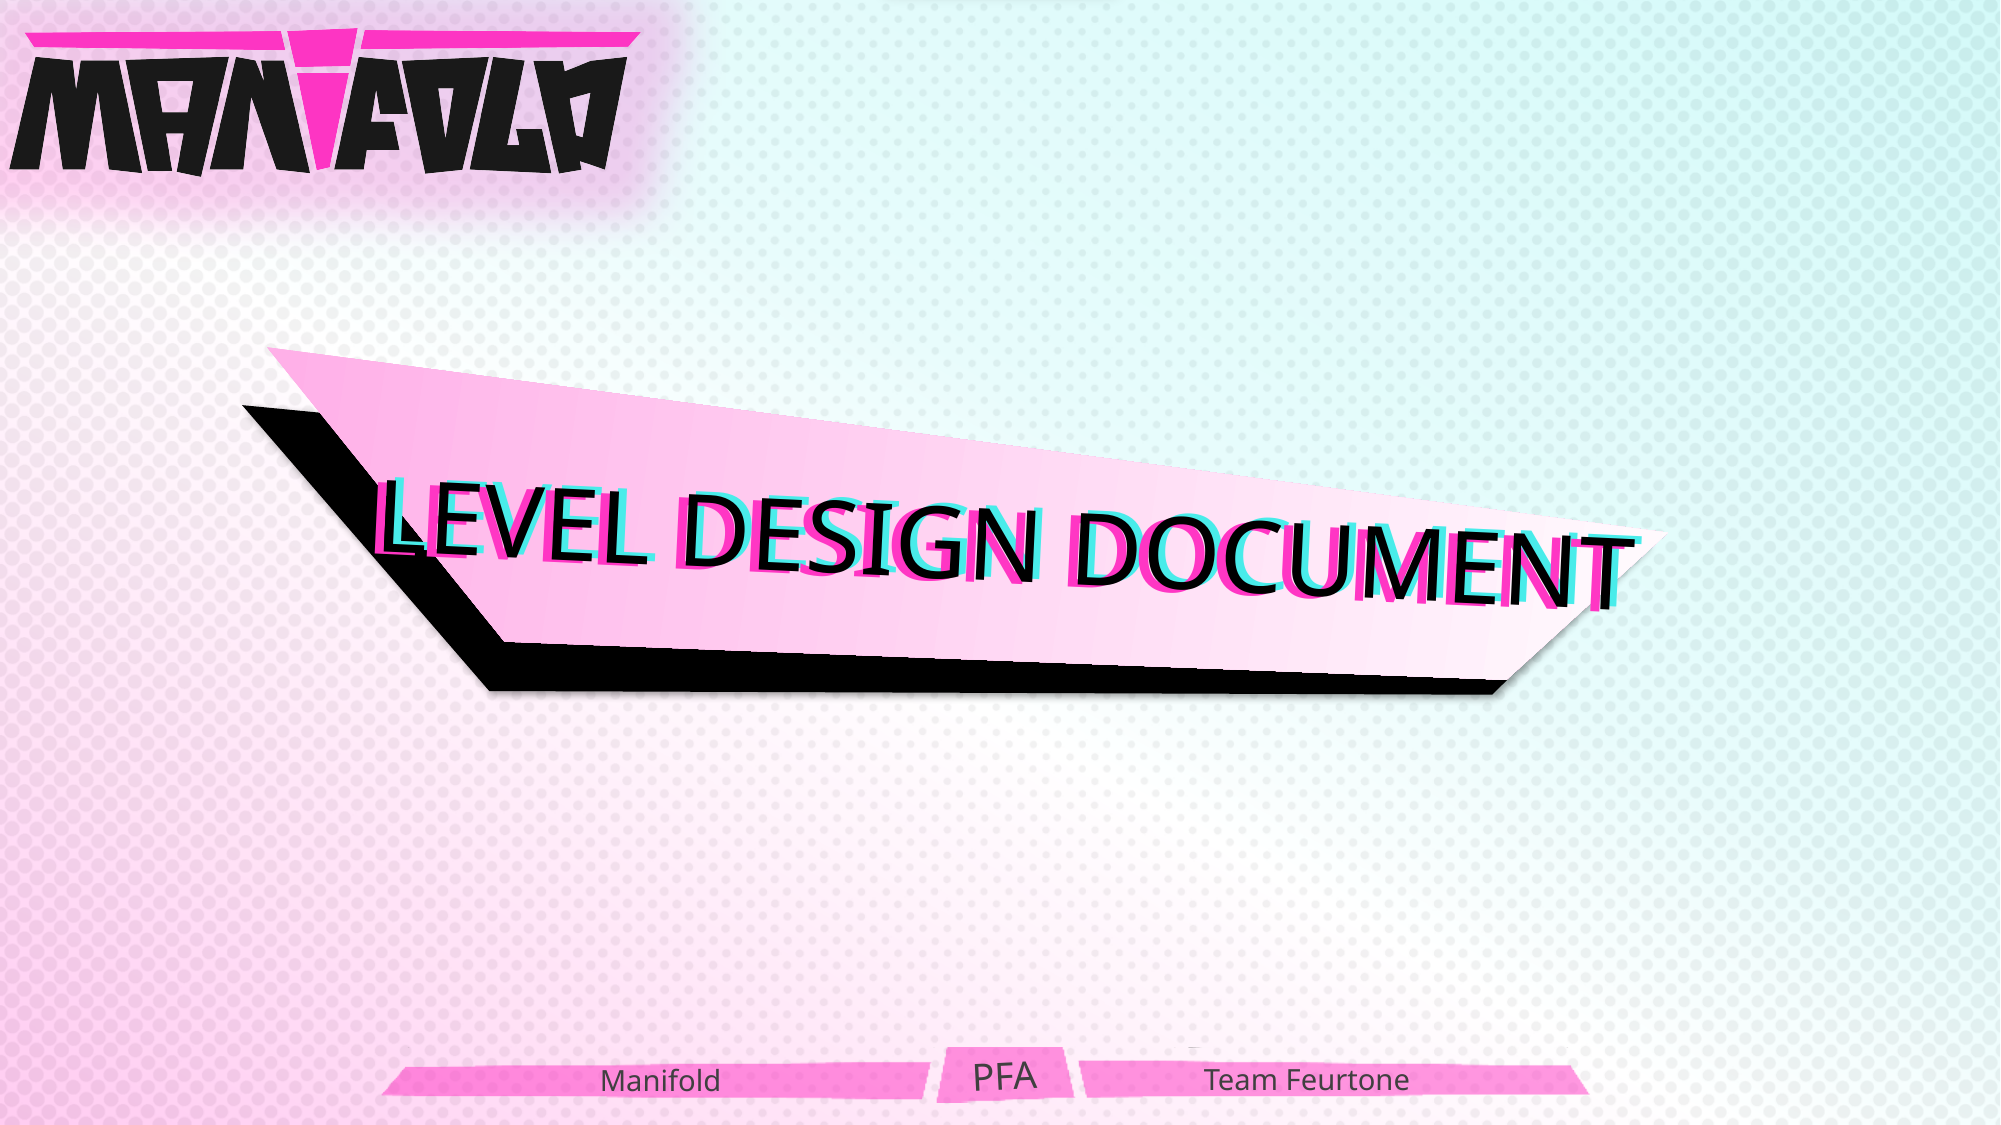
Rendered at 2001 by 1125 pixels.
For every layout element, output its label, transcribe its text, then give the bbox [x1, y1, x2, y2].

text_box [357, 64, 1584, 908]
text_box PFA [958, 1103, 1035, 1107]
picture [0, 0, 2001, 1125]
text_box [433, 471, 1576, 613]
picture [9, 28, 641, 177]
text_box PFA [959, 1042, 1051, 1047]
